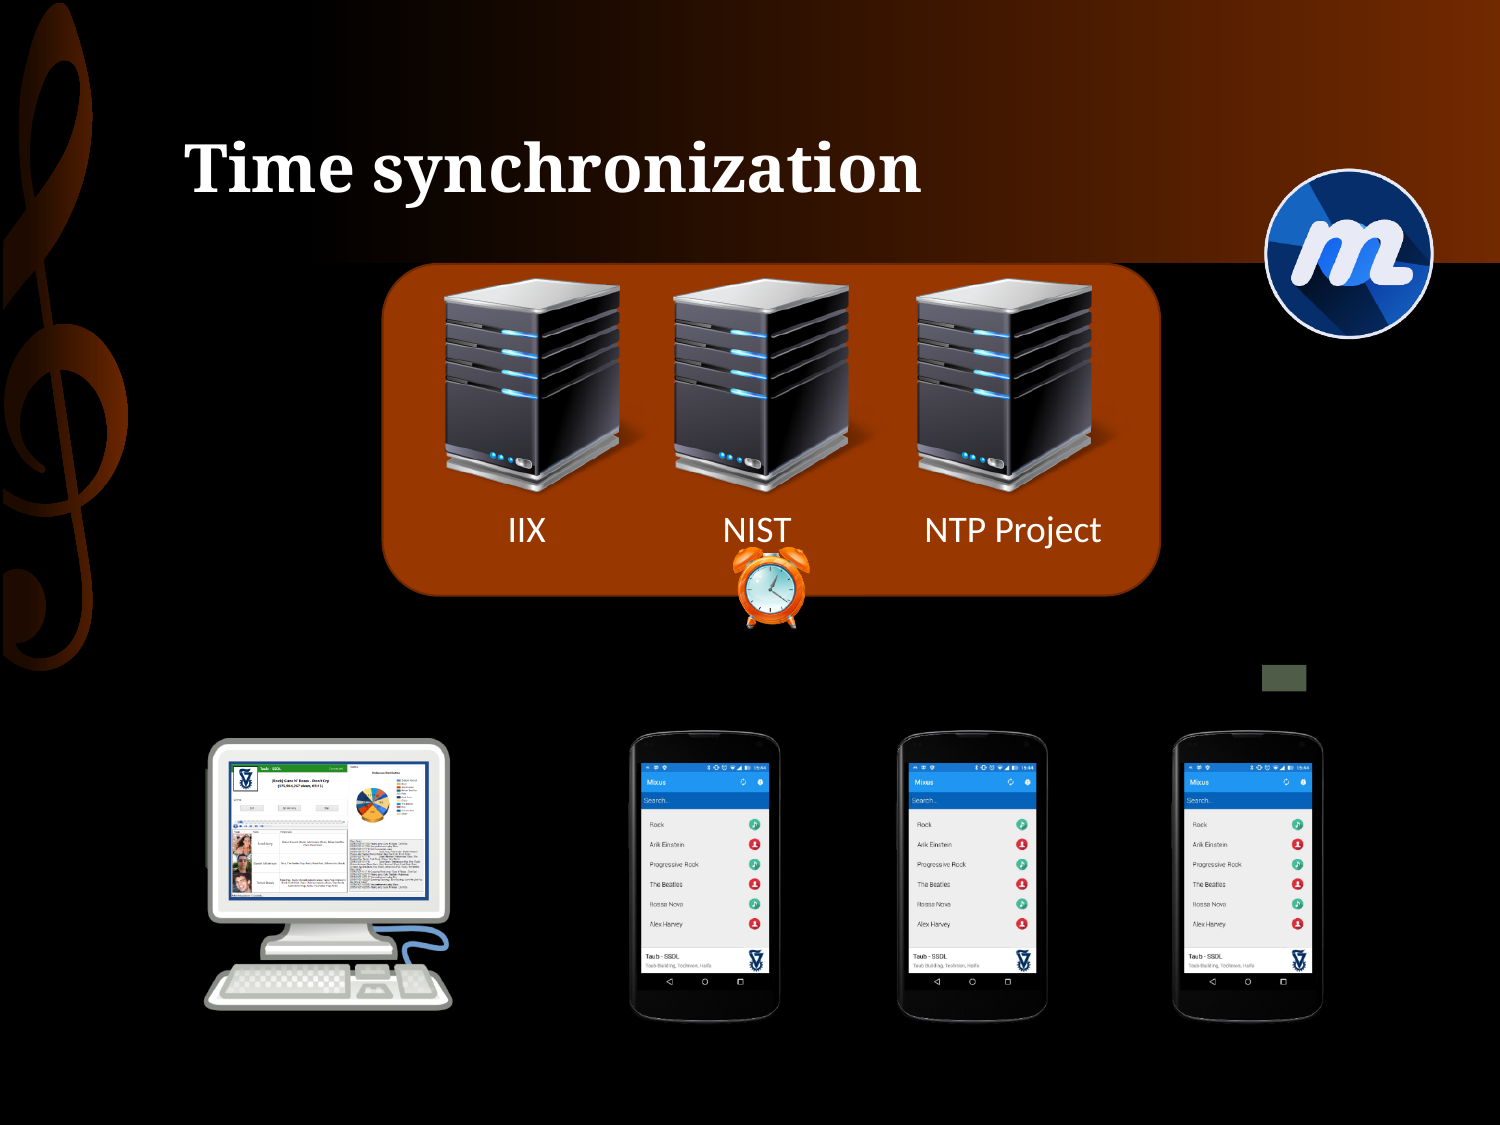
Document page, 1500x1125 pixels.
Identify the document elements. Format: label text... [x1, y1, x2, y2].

picture [619, 720, 789, 1033]
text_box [202, 738, 454, 1016]
picture [886, 720, 1057, 1033]
picture [730, 547, 812, 630]
text_box [1261, 663, 1308, 693]
text_box [381, 264, 730, 597]
text_box [812, 262, 1162, 597]
text_box Time synchronization [169, 32, 1332, 213]
picture [1162, 720, 1332, 1033]
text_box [651, 260, 889, 559]
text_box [423, 260, 651, 559]
picture [1262, 167, 1434, 340]
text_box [895, 260, 1132, 559]
